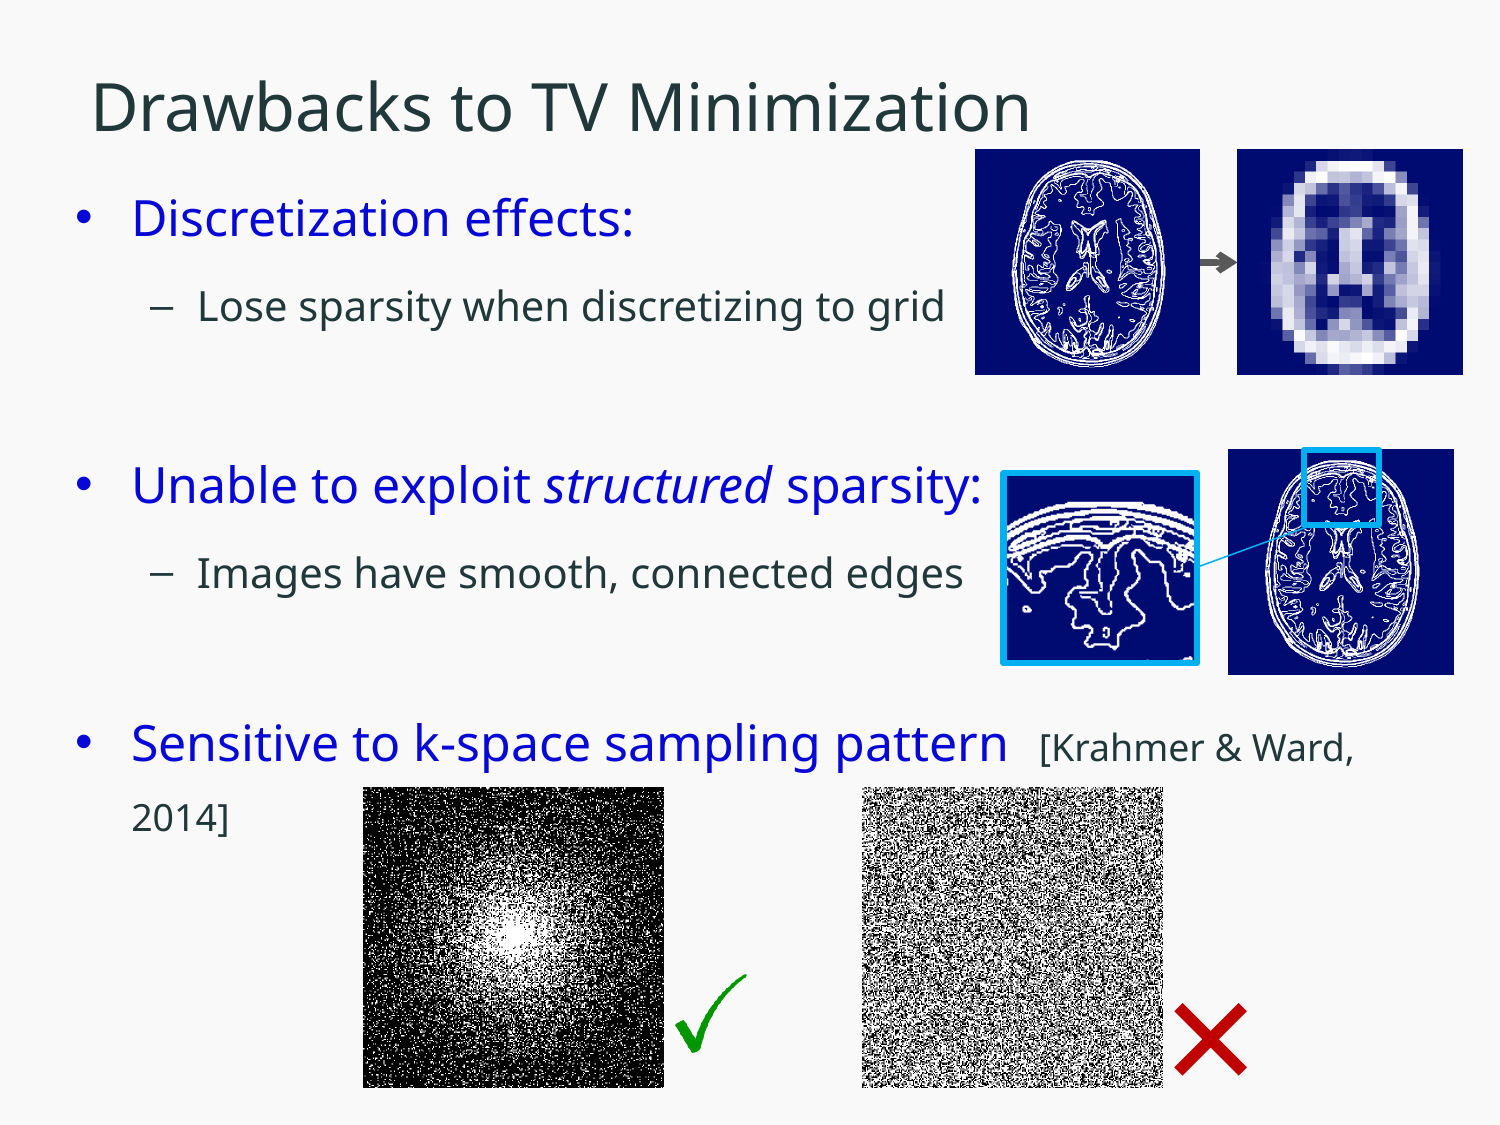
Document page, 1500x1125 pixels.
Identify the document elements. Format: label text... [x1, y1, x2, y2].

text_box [1193, 524, 1313, 569]
picture [1237, 149, 1463, 376]
list Discretization effects: Lose sparsity when discretizing to grid Unable to exploit structured sparsity: Images have smooth, connected edges Sensitive to k-space sampling pattern [Krahmer & Ward, 2014] [60, 141, 1450, 1125]
picture [1308, 454, 1375, 521]
picture [974, 149, 1201, 376]
text_box [1173, 1002, 1248, 1077]
picture [1228, 449, 1455, 676]
text_box Drawbacks to TV Minimization [74, 37, 1425, 141]
picture [862, 787, 1163, 1088]
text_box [363, 787, 747, 1088]
picture [1228, 449, 1300, 524]
picture [1008, 477, 1193, 659]
